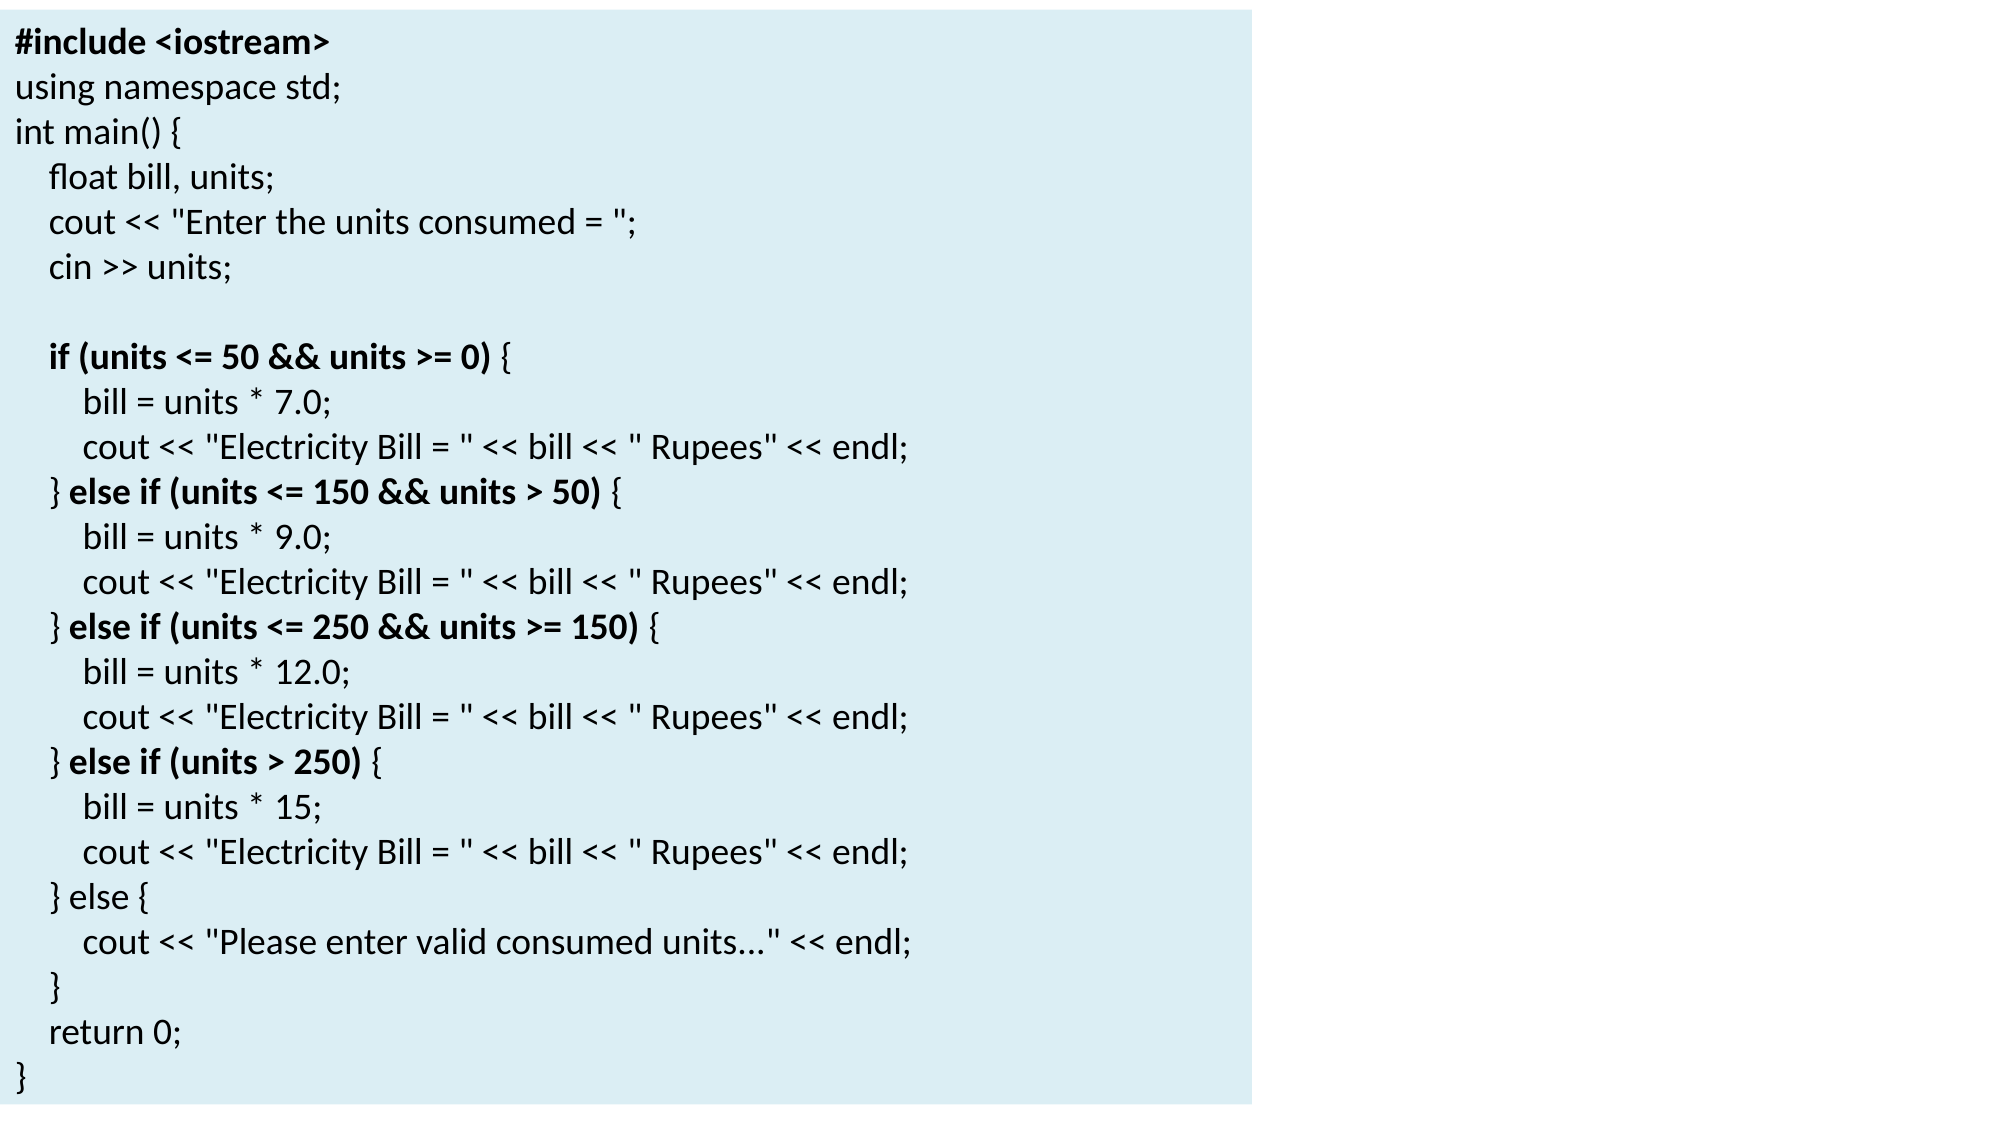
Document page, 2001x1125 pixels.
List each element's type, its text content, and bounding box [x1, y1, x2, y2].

text_box #include <iostream> using namespace std; int main() { float bill, units; cout << "Enter the units consumed = "; cin >> units; if (units <= 50 && units >= 0) { bill = units * 7.0; cout << "Electricity Bill = " << bill << " Rupees" << endl; } else if (units <= 150 && units > 50) { bill = units * 9.0; cout << "Electricity Bill = " << bill << " Rupees" << endl; } else if (units <= 250 && units >= 150) { bill = units * 12.0; cout << "Electricity Bill = " << bill << " Rupees" << endl; } else if (units > 250) { bill = units * 15; cout << "Electricity Bill = " << bill << " Rupees" << endl; } else { cout << "Please enter valid consumed units..." << endl; } return 0; } [0, 9, 1252, 1105]
